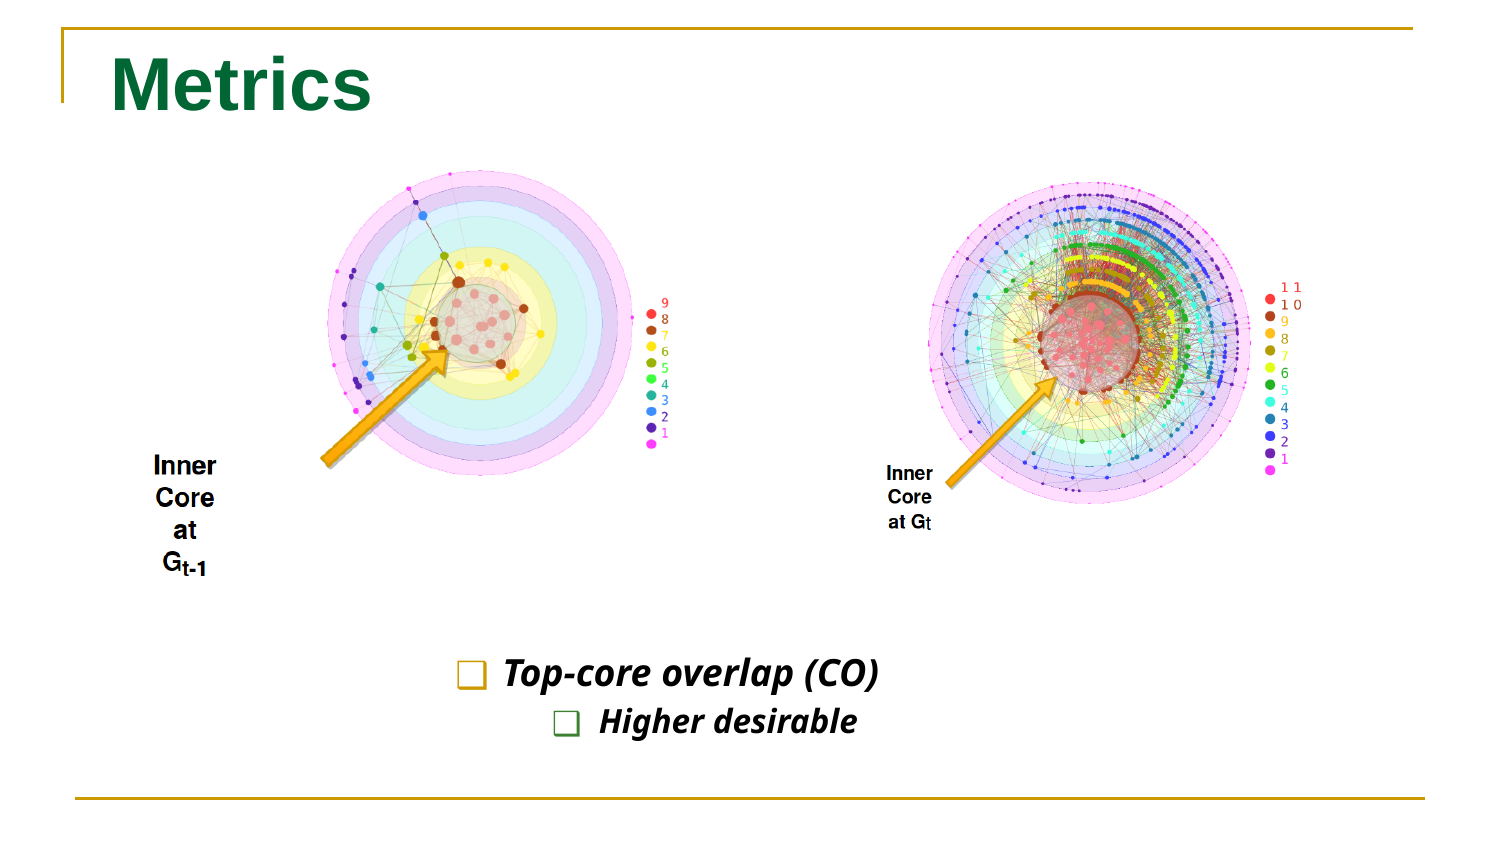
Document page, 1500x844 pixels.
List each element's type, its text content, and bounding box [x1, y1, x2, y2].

title Metrics [96, 21, 1273, 126]
picture [832, 149, 1347, 536]
picture [153, 140, 724, 582]
list Top-core overlap (CO) Higher desirable [30, 623, 1305, 808]
